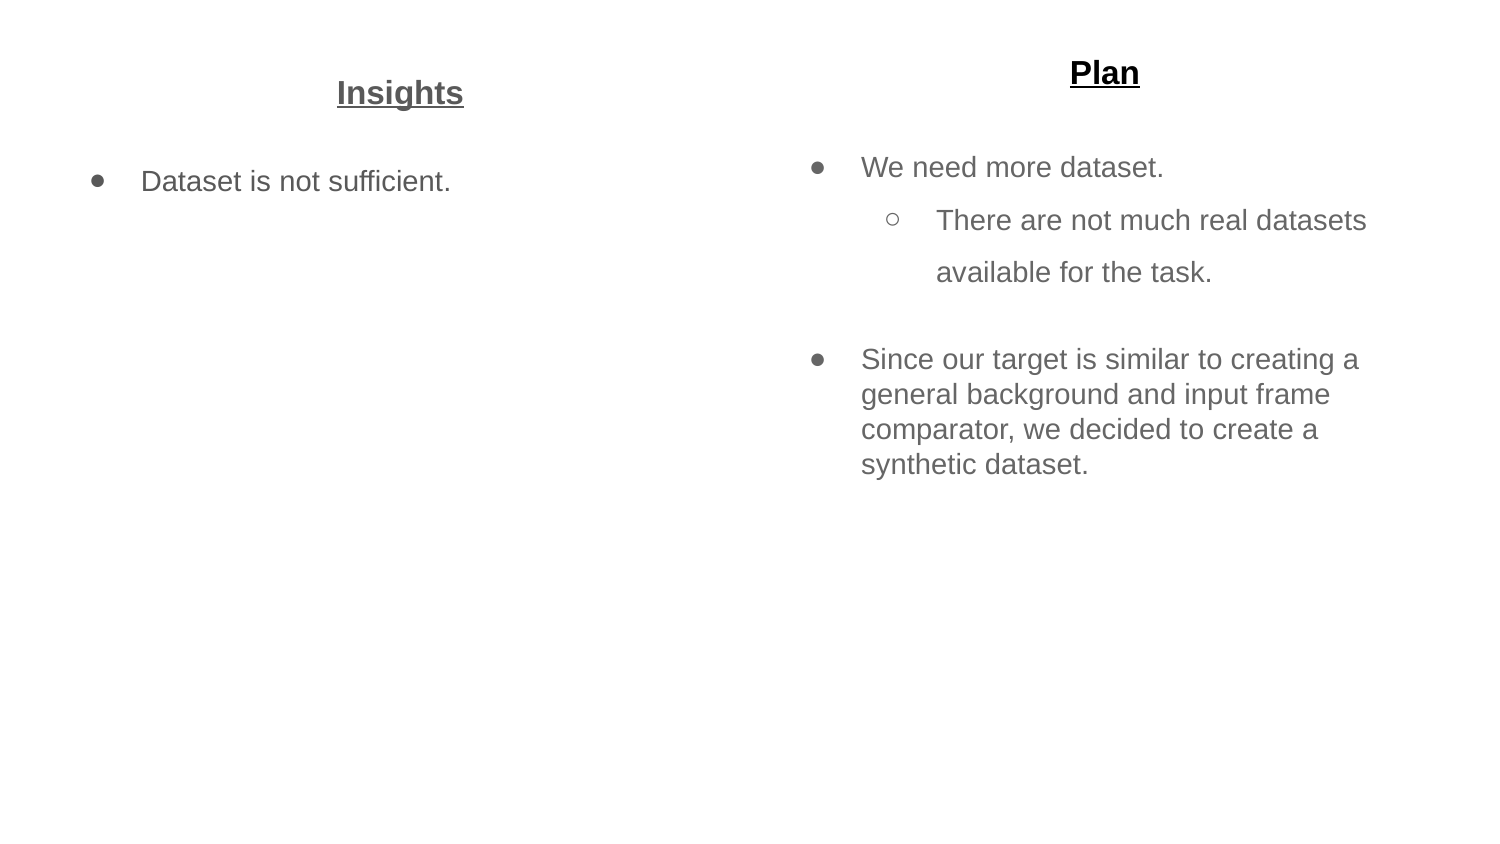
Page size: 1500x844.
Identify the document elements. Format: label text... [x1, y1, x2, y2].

text_box Insights Dataset is not sufficient. [51, 36, 750, 750]
text_box Plan We need more dataset. There are not much real datasets available for the task. Since our target is similar to creating a general background and input frame comparator, we decided to create a synthetic dataset. [771, 36, 1439, 750]
